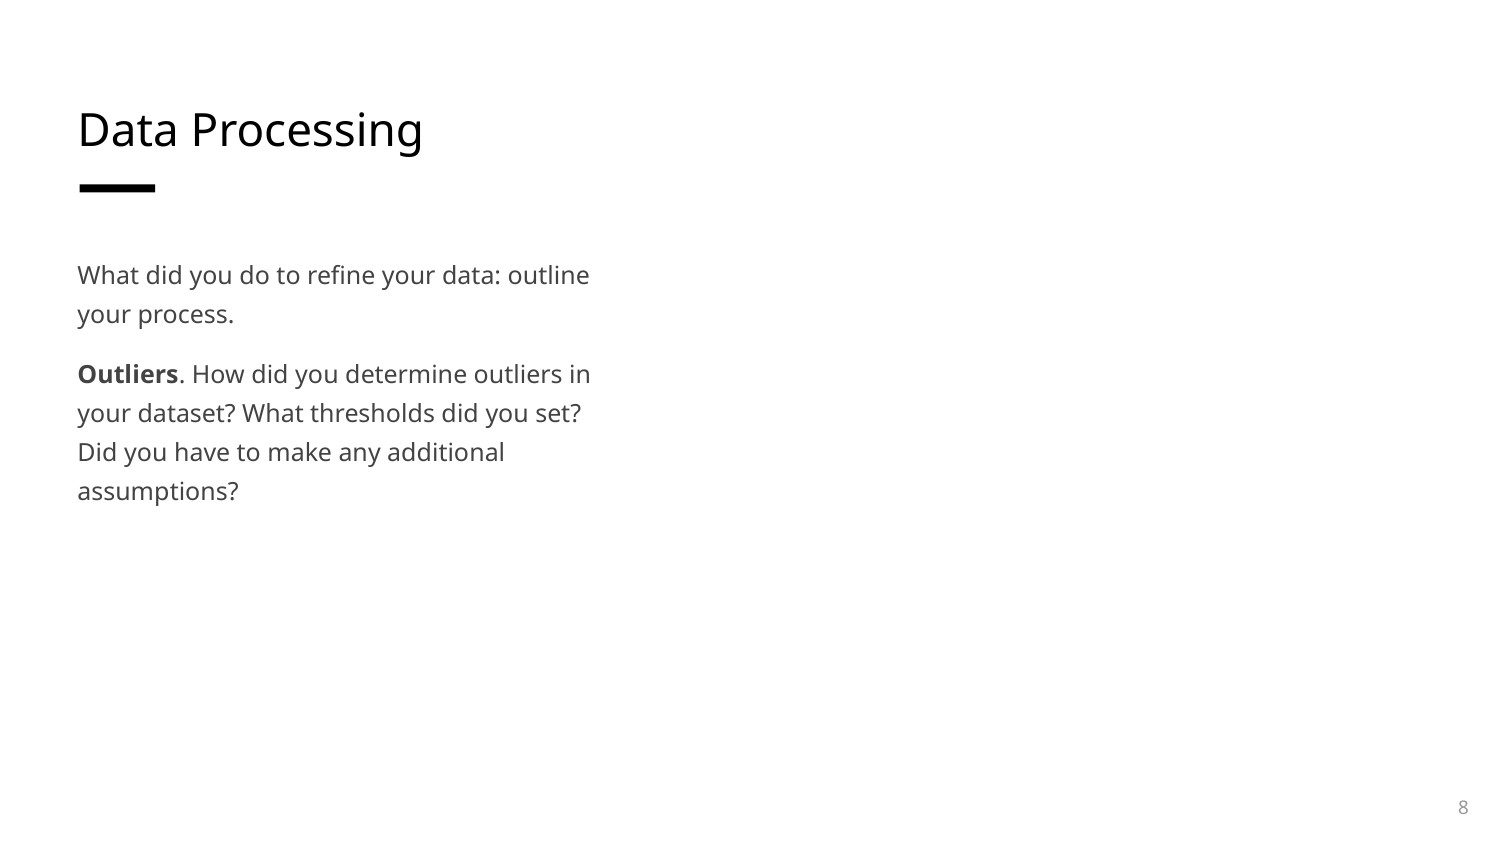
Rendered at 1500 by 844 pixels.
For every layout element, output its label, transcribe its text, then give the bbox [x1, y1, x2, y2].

list What did you do to refine your data: outline your process. Outliers. How did you determine outliers in your dataset? What thresholds did you set? Did you have to make any additional assumptions? [62, 235, 629, 665]
title Data Processing [62, 99, 832, 157]
